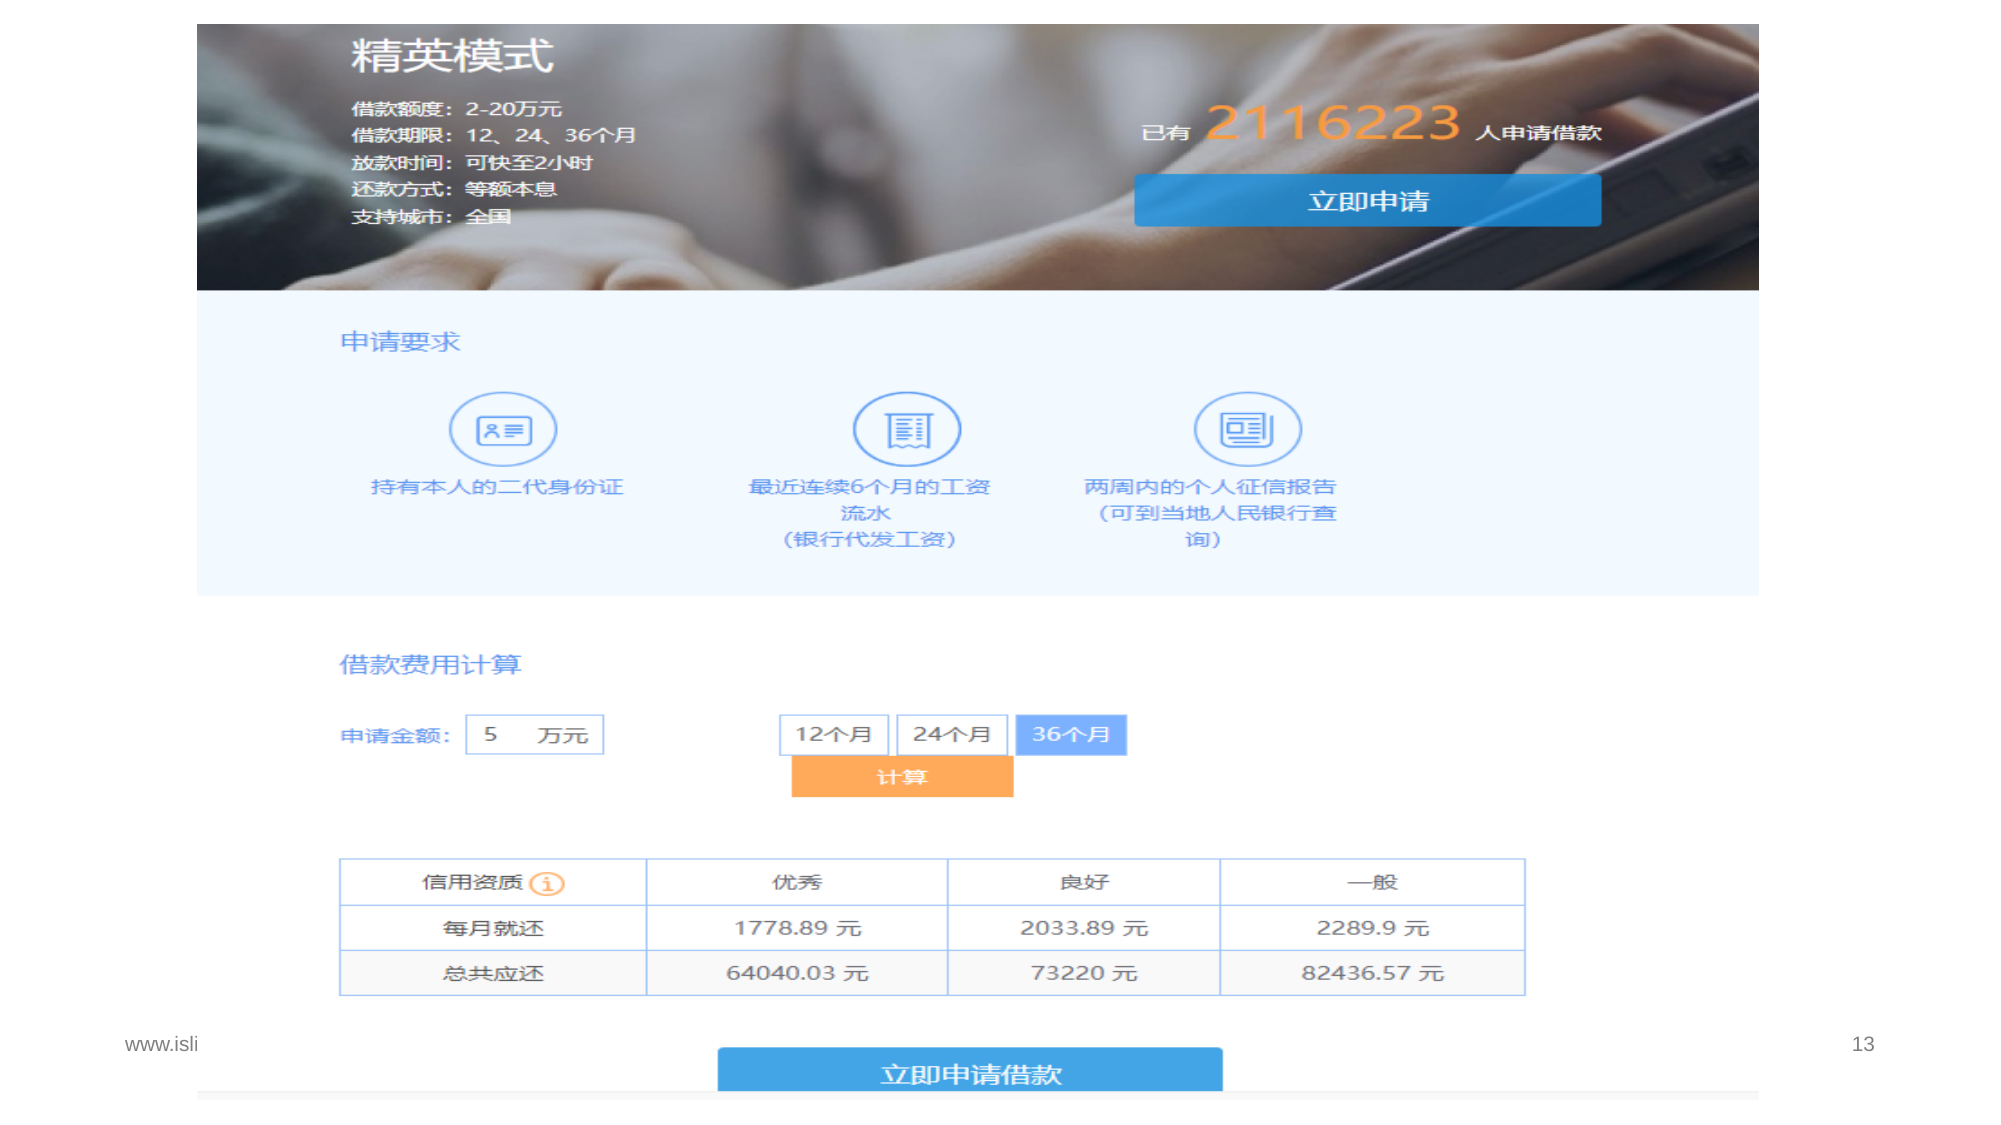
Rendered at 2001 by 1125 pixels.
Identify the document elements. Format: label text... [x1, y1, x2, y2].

slide_number 13 [1759, 1025, 1890, 1060]
footer www.islide.cc [109, 1025, 196, 1060]
picture [196, 24, 1759, 1101]
